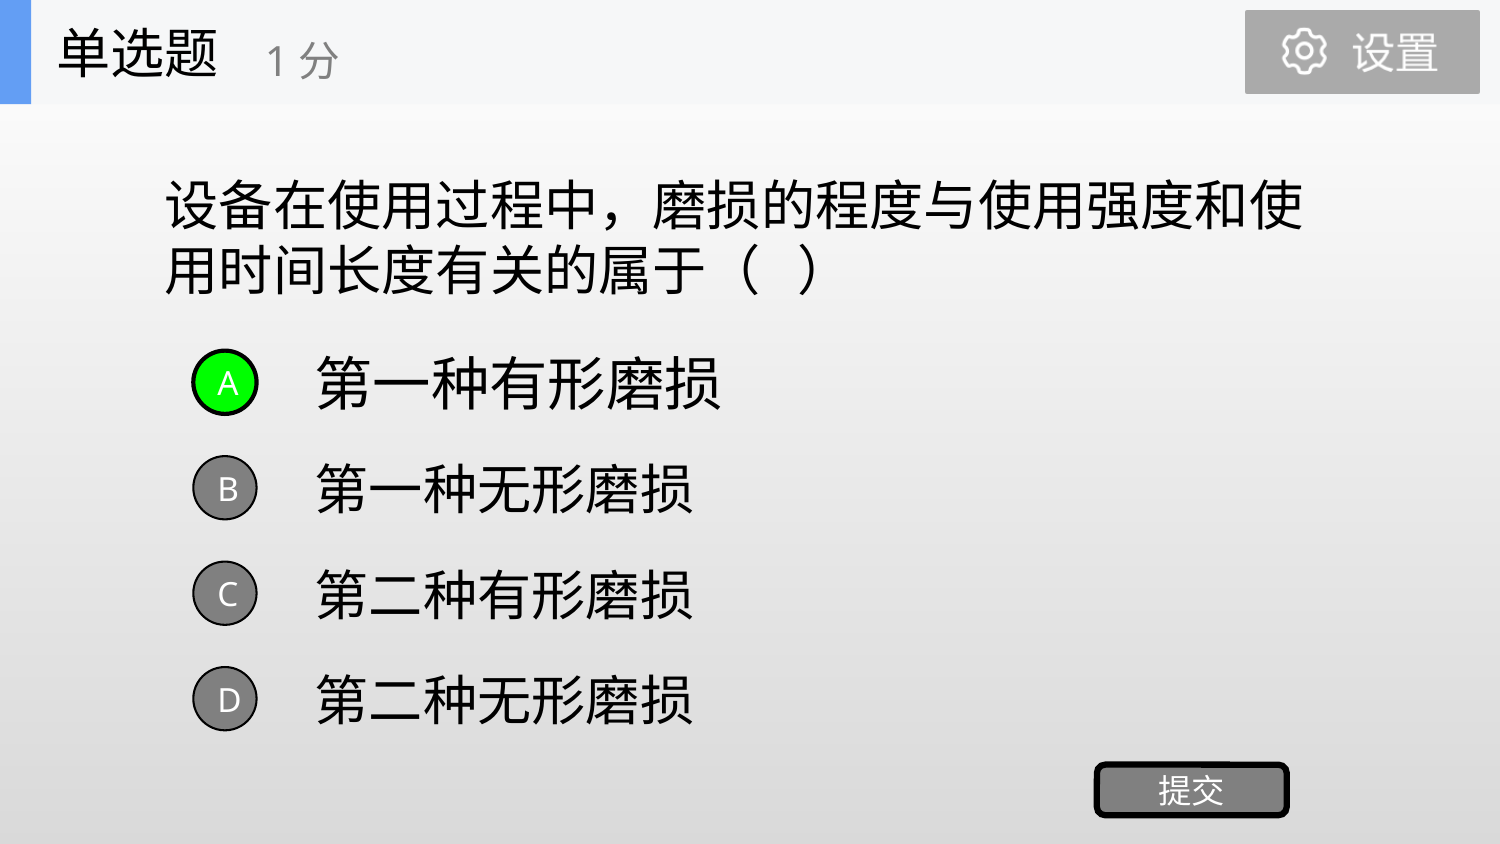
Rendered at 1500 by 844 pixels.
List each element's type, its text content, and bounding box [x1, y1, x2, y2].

text_box 第一种有形磨损 [299, 342, 1350, 422]
text_box B [192, 455, 258, 521]
text_box 第二种无形磨损 [299, 659, 1350, 739]
text_box 第一种无形磨损 [299, 448, 1350, 528]
text_box C [192, 560, 258, 626]
text_box 提交 [1095, 763, 1288, 817]
text_box D [192, 665, 258, 732]
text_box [0, 0, 1500, 105]
text_box 设备在使用过程中，磨损的程度与使用强度和使用时间长度有关的属于（ ） [149, 105, 1350, 368]
text_box 第二种有形磨损 [299, 553, 1350, 633]
picture [1245, 10, 1480, 94]
text_box A [192, 349, 258, 415]
